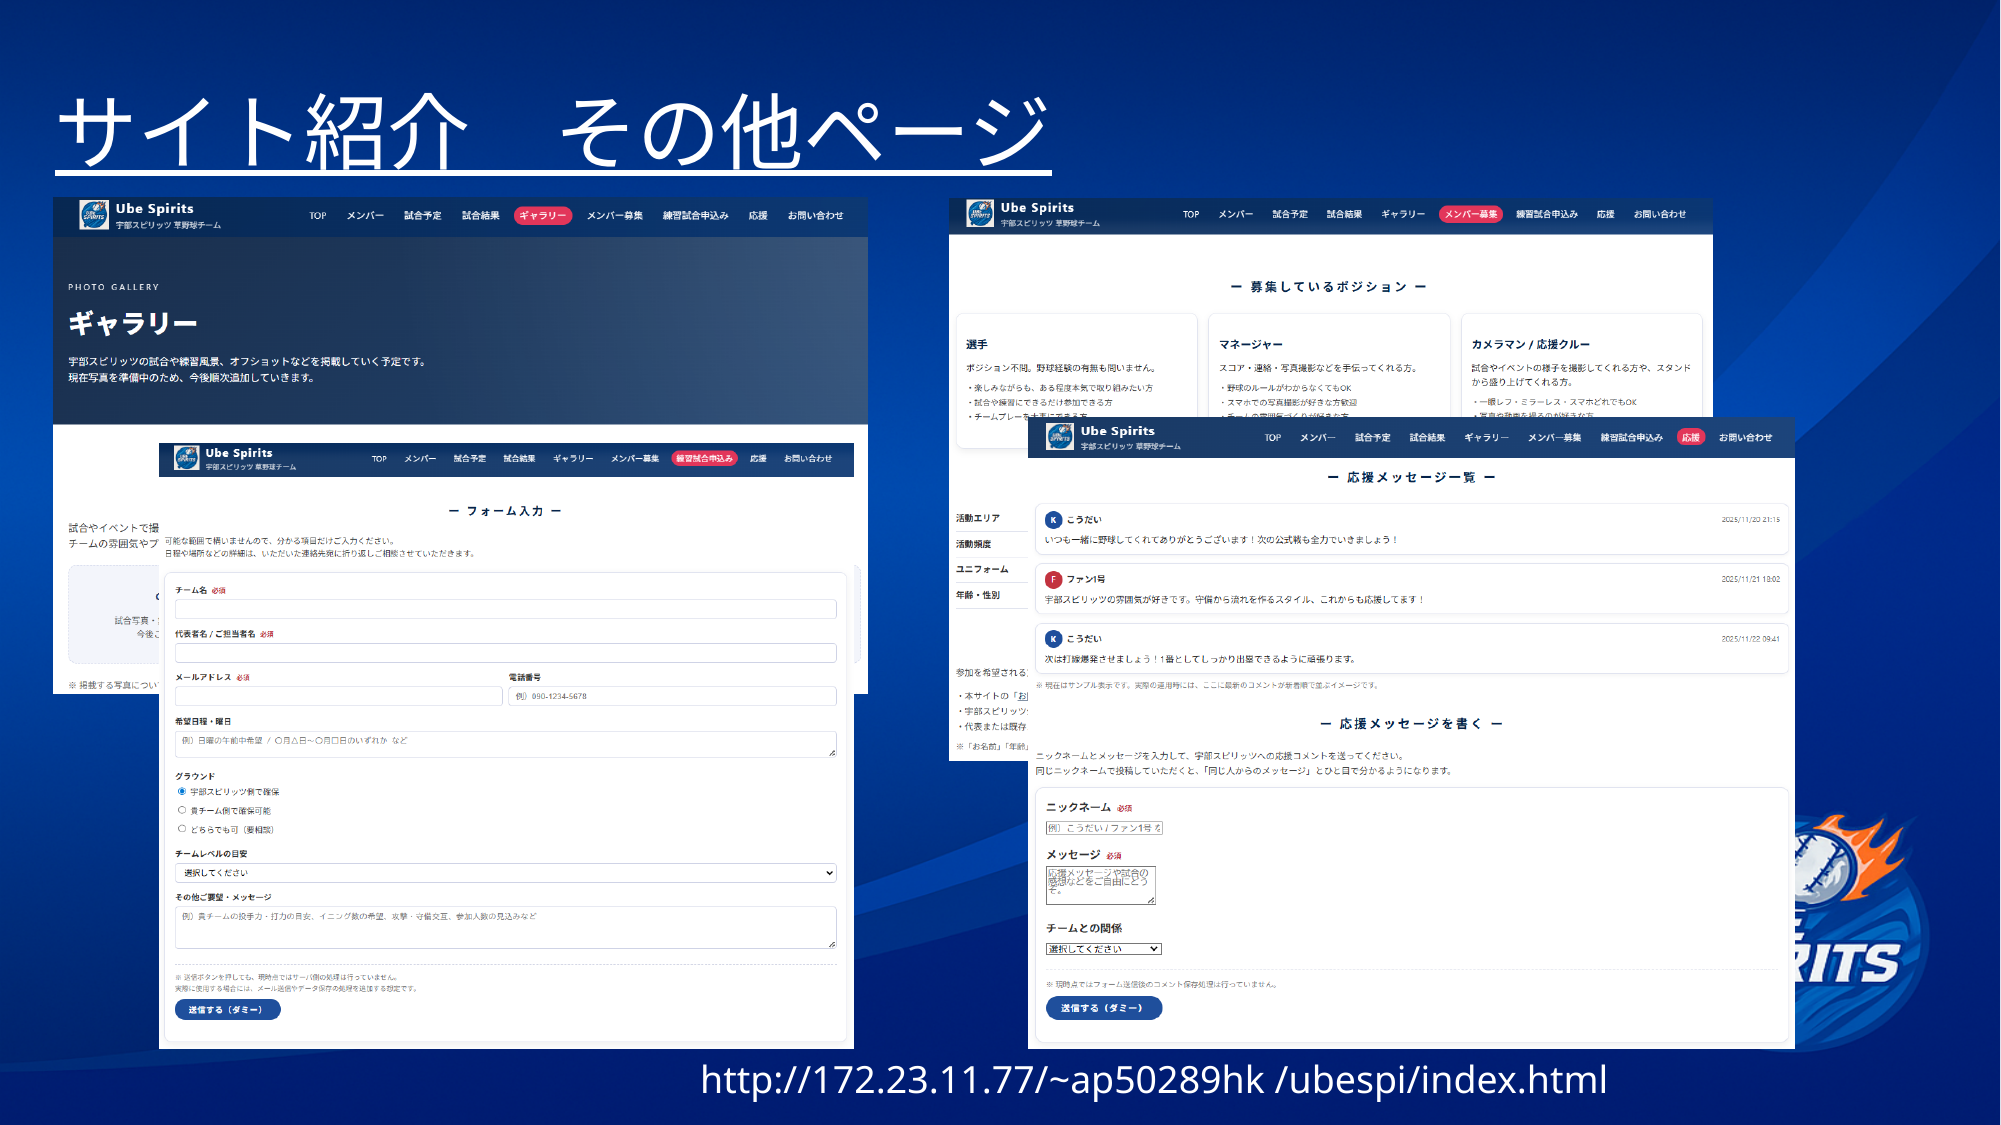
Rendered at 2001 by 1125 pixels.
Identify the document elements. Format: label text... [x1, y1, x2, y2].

text_box http://172.23.11.77/~ap50289hk /ubespi/index.html [685, 1049, 1788, 1109]
picture [0, 0, 2001, 1125]
text_box サイト紹介 その他ページ [39, 73, 1068, 189]
